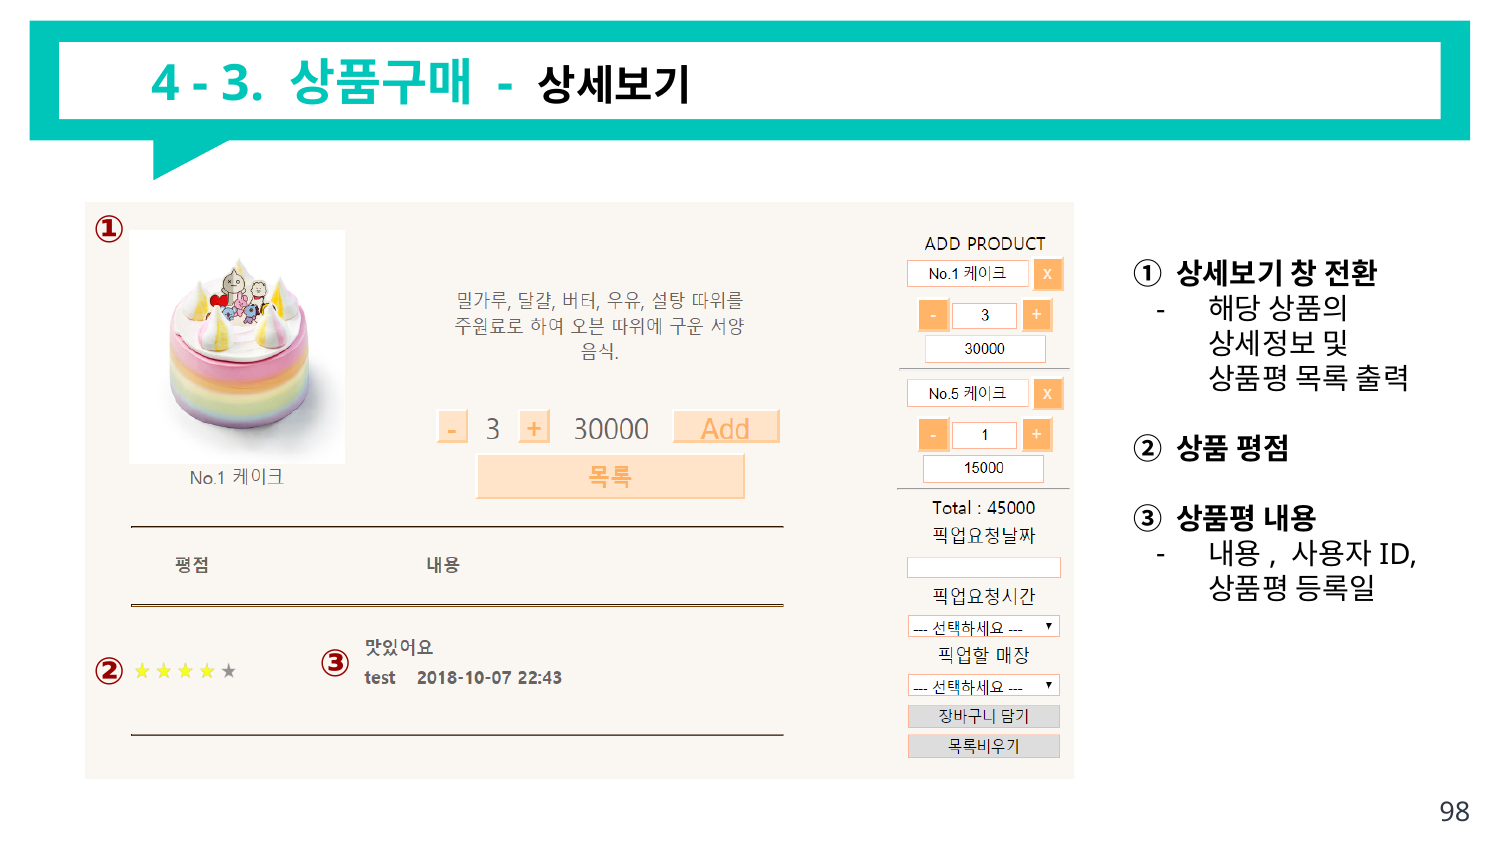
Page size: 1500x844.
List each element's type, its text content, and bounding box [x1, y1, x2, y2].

title 4 - 3. 상품구매 - 상세보기 [136, 20, 1441, 141]
text_box ① 상세보기 창 전환 해당 상품의 상세정보 및 상품평 목록 출력 ② 상품 평점 ③ 상품평 내용 내용, 사용자ID, 상품평 등록일 [1118, 240, 1475, 813]
text_box ① [78, 189, 158, 296]
slide_number ‹#› [1410, 779, 1500, 844]
picture [85, 201, 1074, 779]
